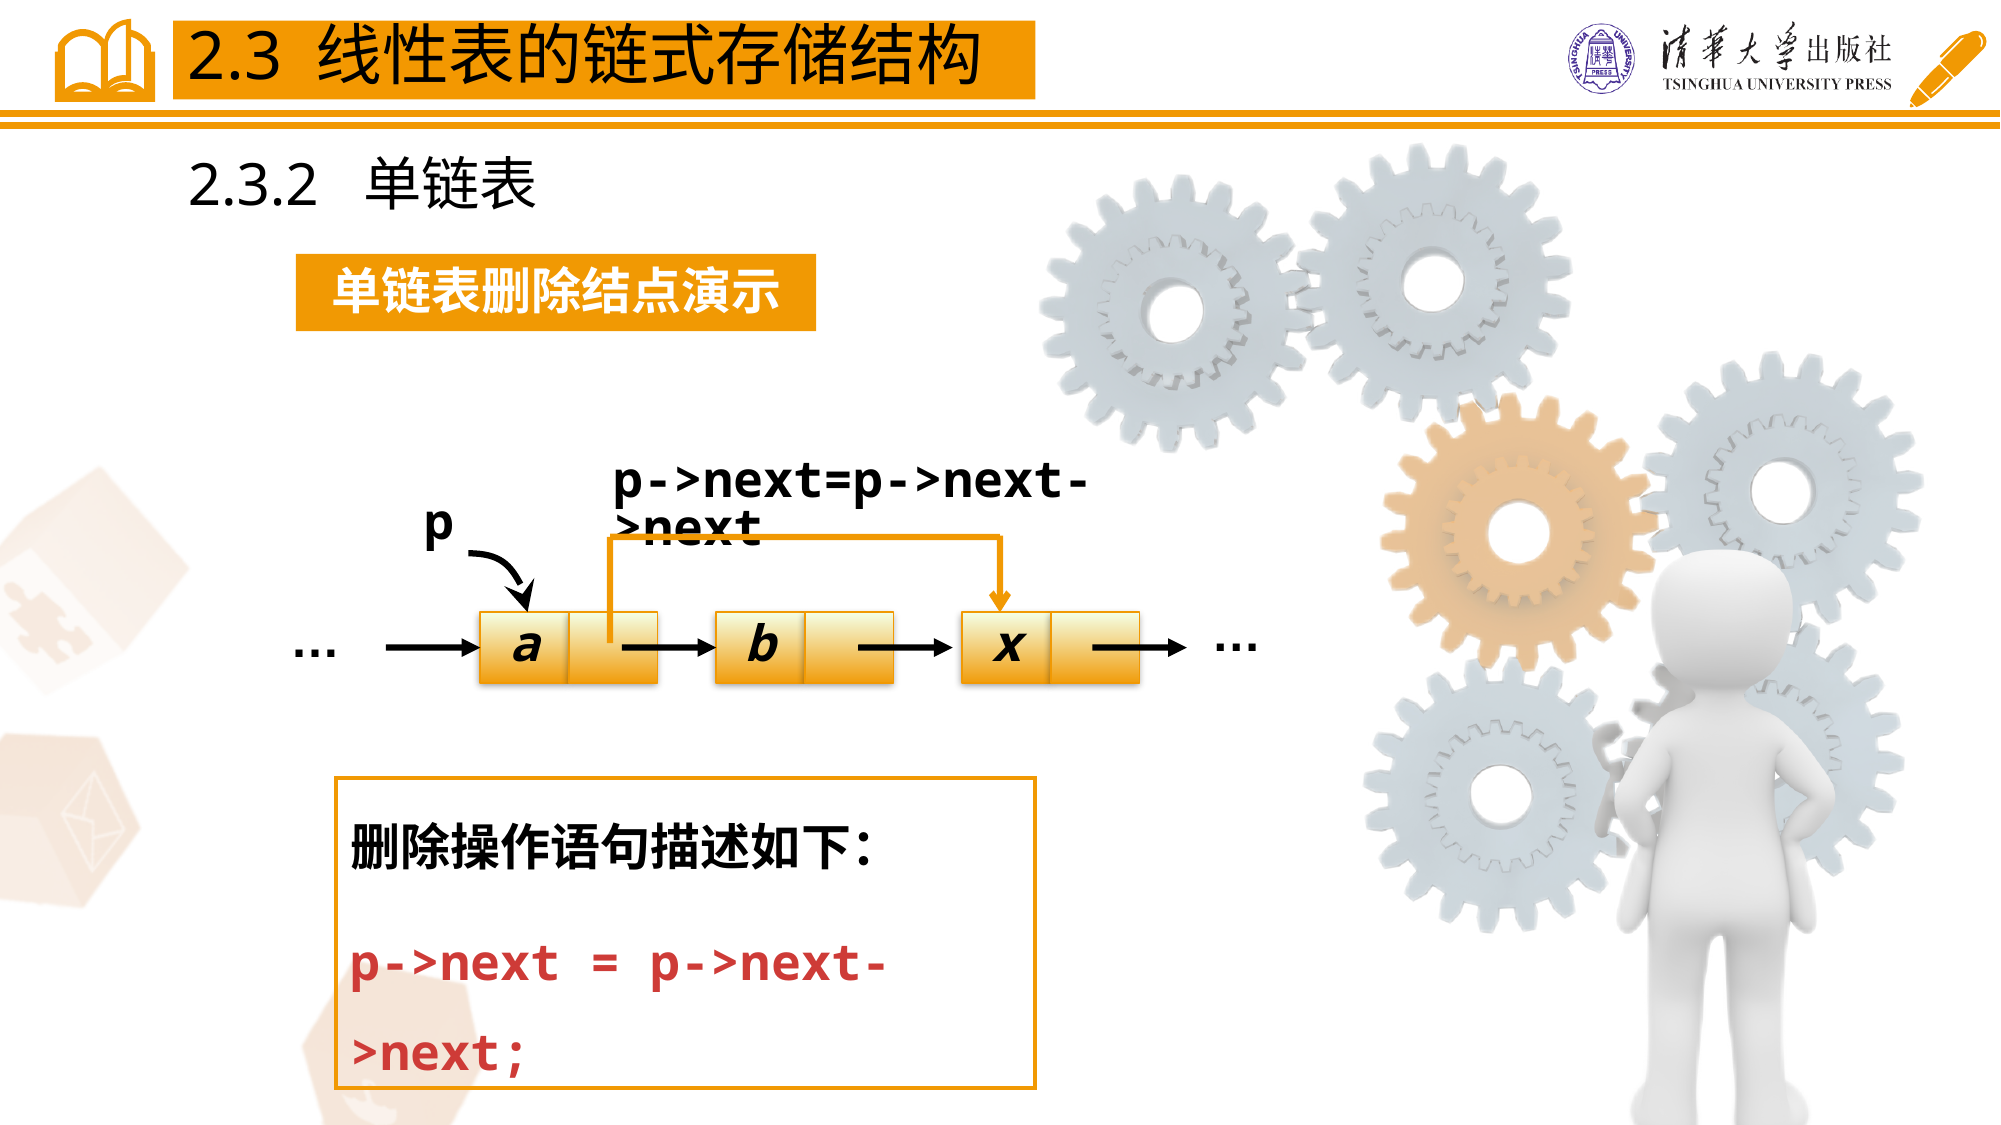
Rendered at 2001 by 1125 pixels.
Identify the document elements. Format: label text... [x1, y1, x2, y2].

picture [898, 0, 2000, 1125]
text_box [468, 554, 535, 613]
text_box [568, 611, 658, 684]
text_box 2.3 线性表的链式存储结构 [173, 20, 1036, 100]
text_box 单链表删除结点演示 [295, 253, 817, 332]
text_box a [479, 611, 567, 684]
text_box p [409, 494, 481, 557]
text_box … [267, 612, 363, 675]
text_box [715, 651, 893, 684]
text_box [385, 641, 481, 654]
text_box 2.3.2 单链表 [173, 153, 599, 225]
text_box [598, 451, 893, 644]
text_box 删除操作语句描述如下： p->next = p->next->next; [336, 778, 893, 1088]
